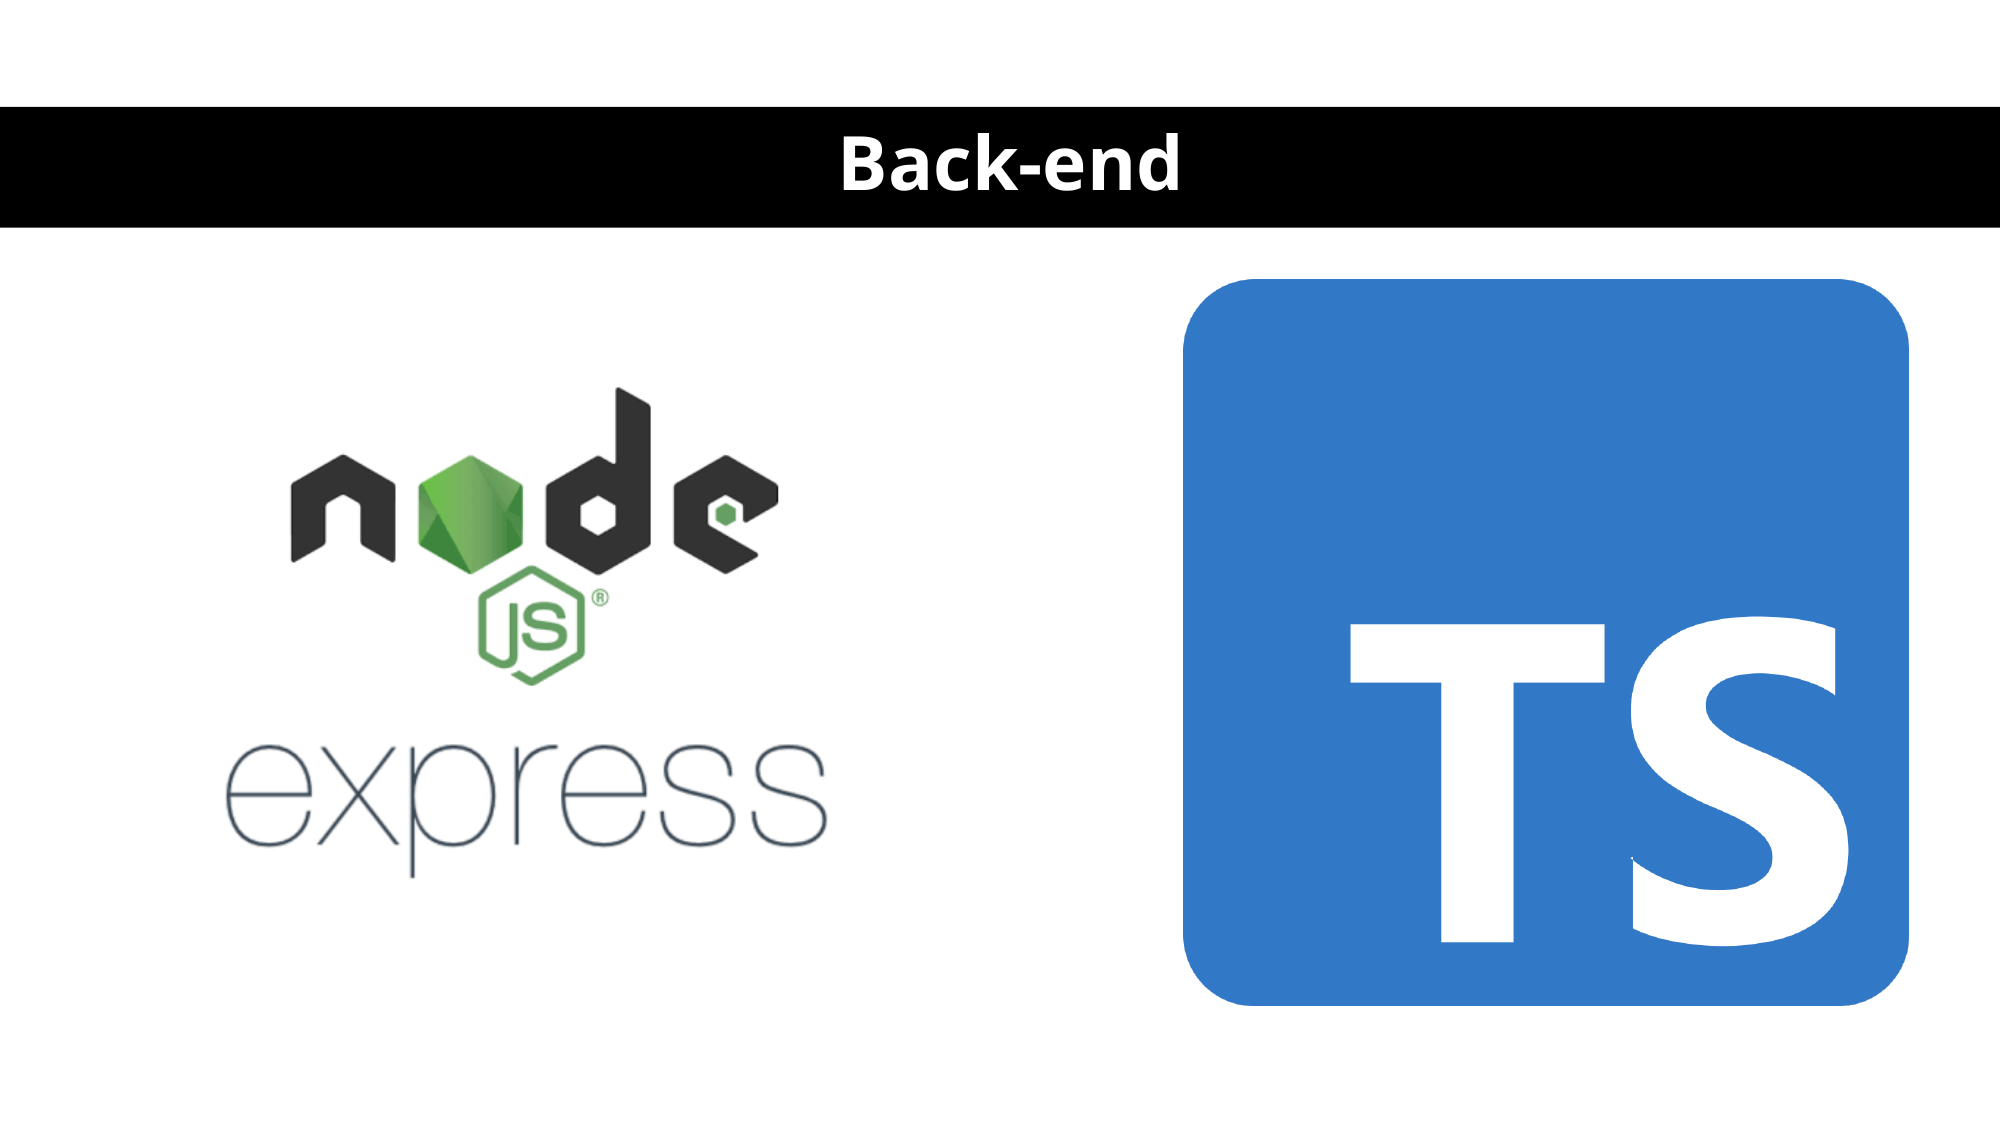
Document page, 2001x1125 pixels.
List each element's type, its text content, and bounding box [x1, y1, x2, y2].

title Back-end [91, 105, 1931, 228]
text_box [0, 106, 91, 228]
text_box [1931, 106, 2000, 228]
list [13, 332, 1076, 953]
picture [1183, 279, 1909, 1006]
